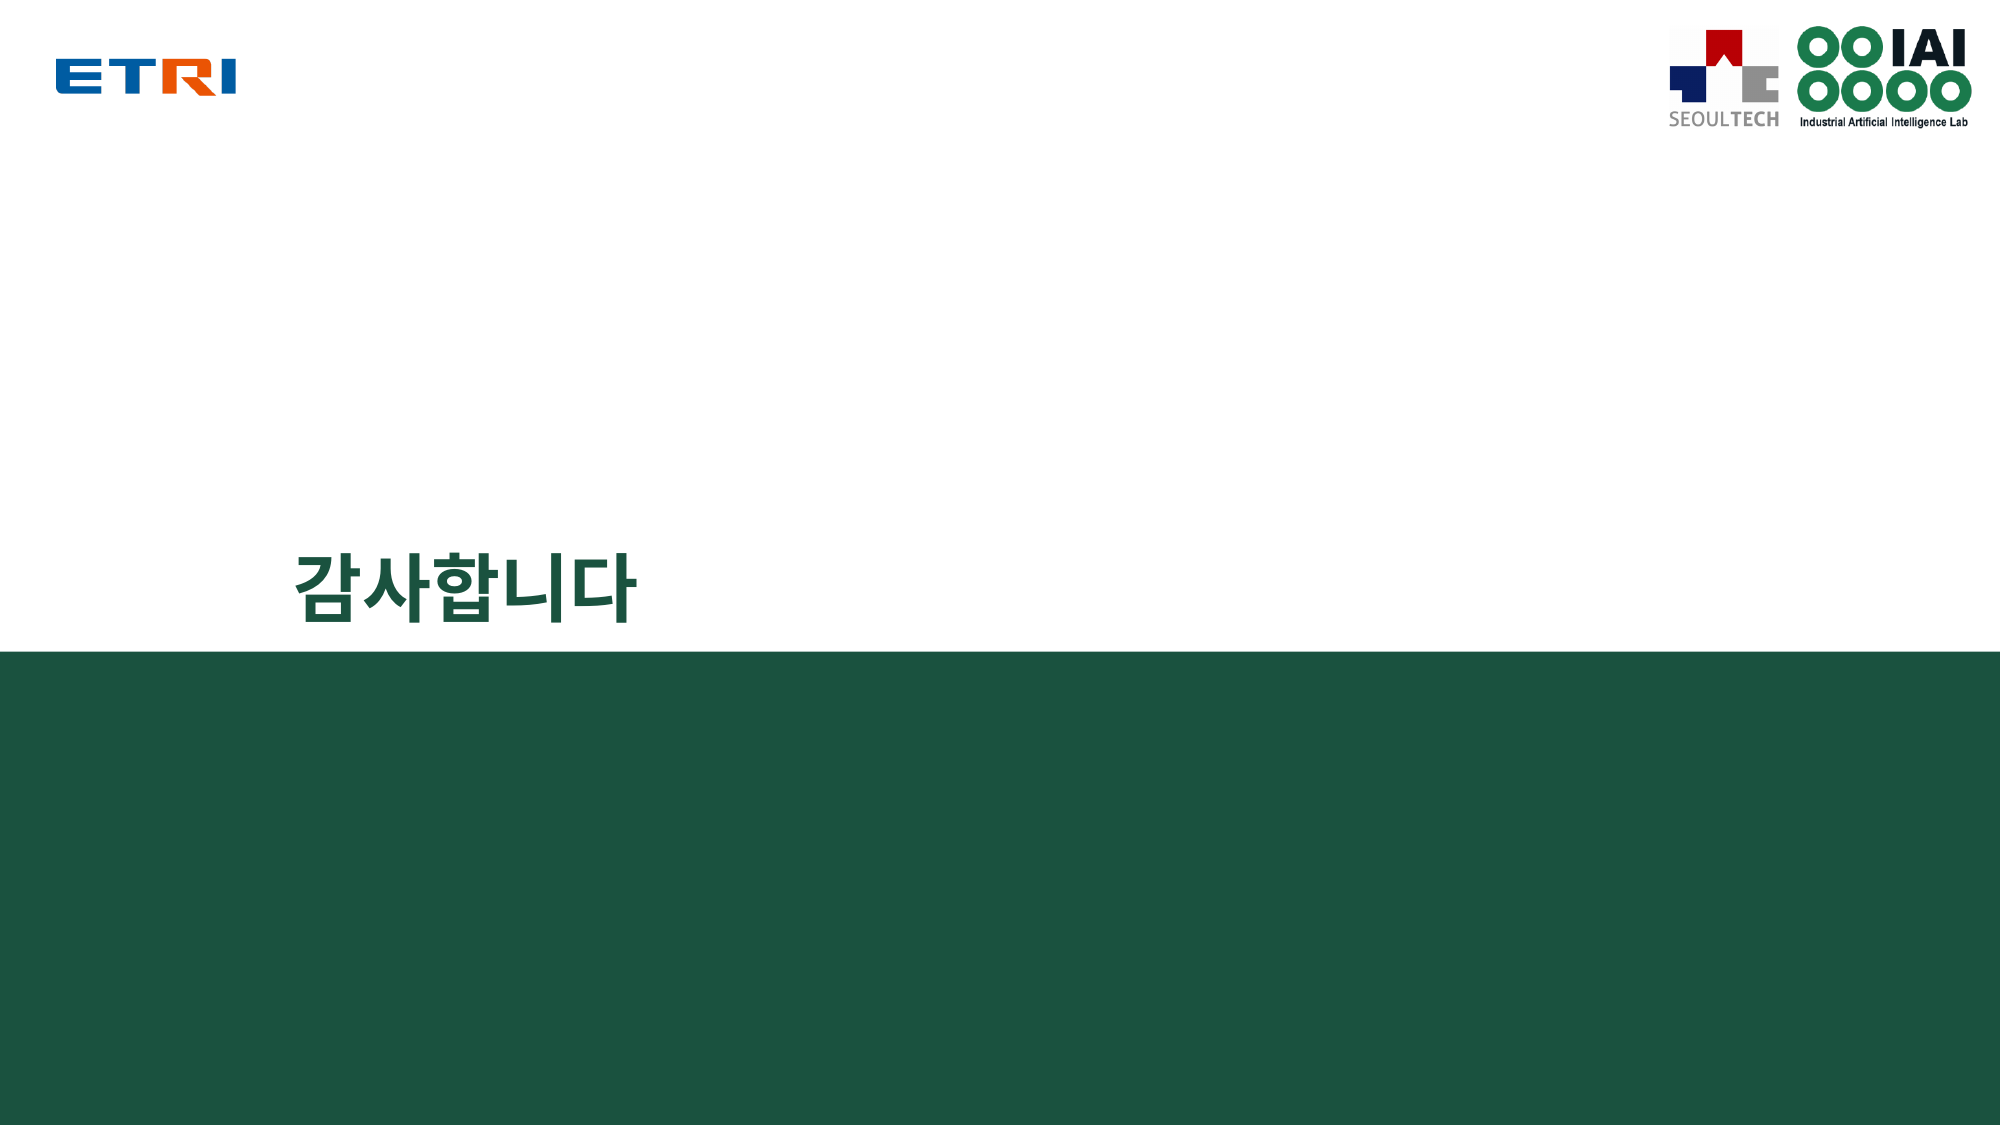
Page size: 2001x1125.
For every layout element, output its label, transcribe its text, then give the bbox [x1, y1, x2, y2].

picture [1792, 23, 1975, 131]
picture [1669, 25, 1779, 129]
picture [41, 37, 250, 117]
title 감사합니다 [278, 276, 1701, 641]
